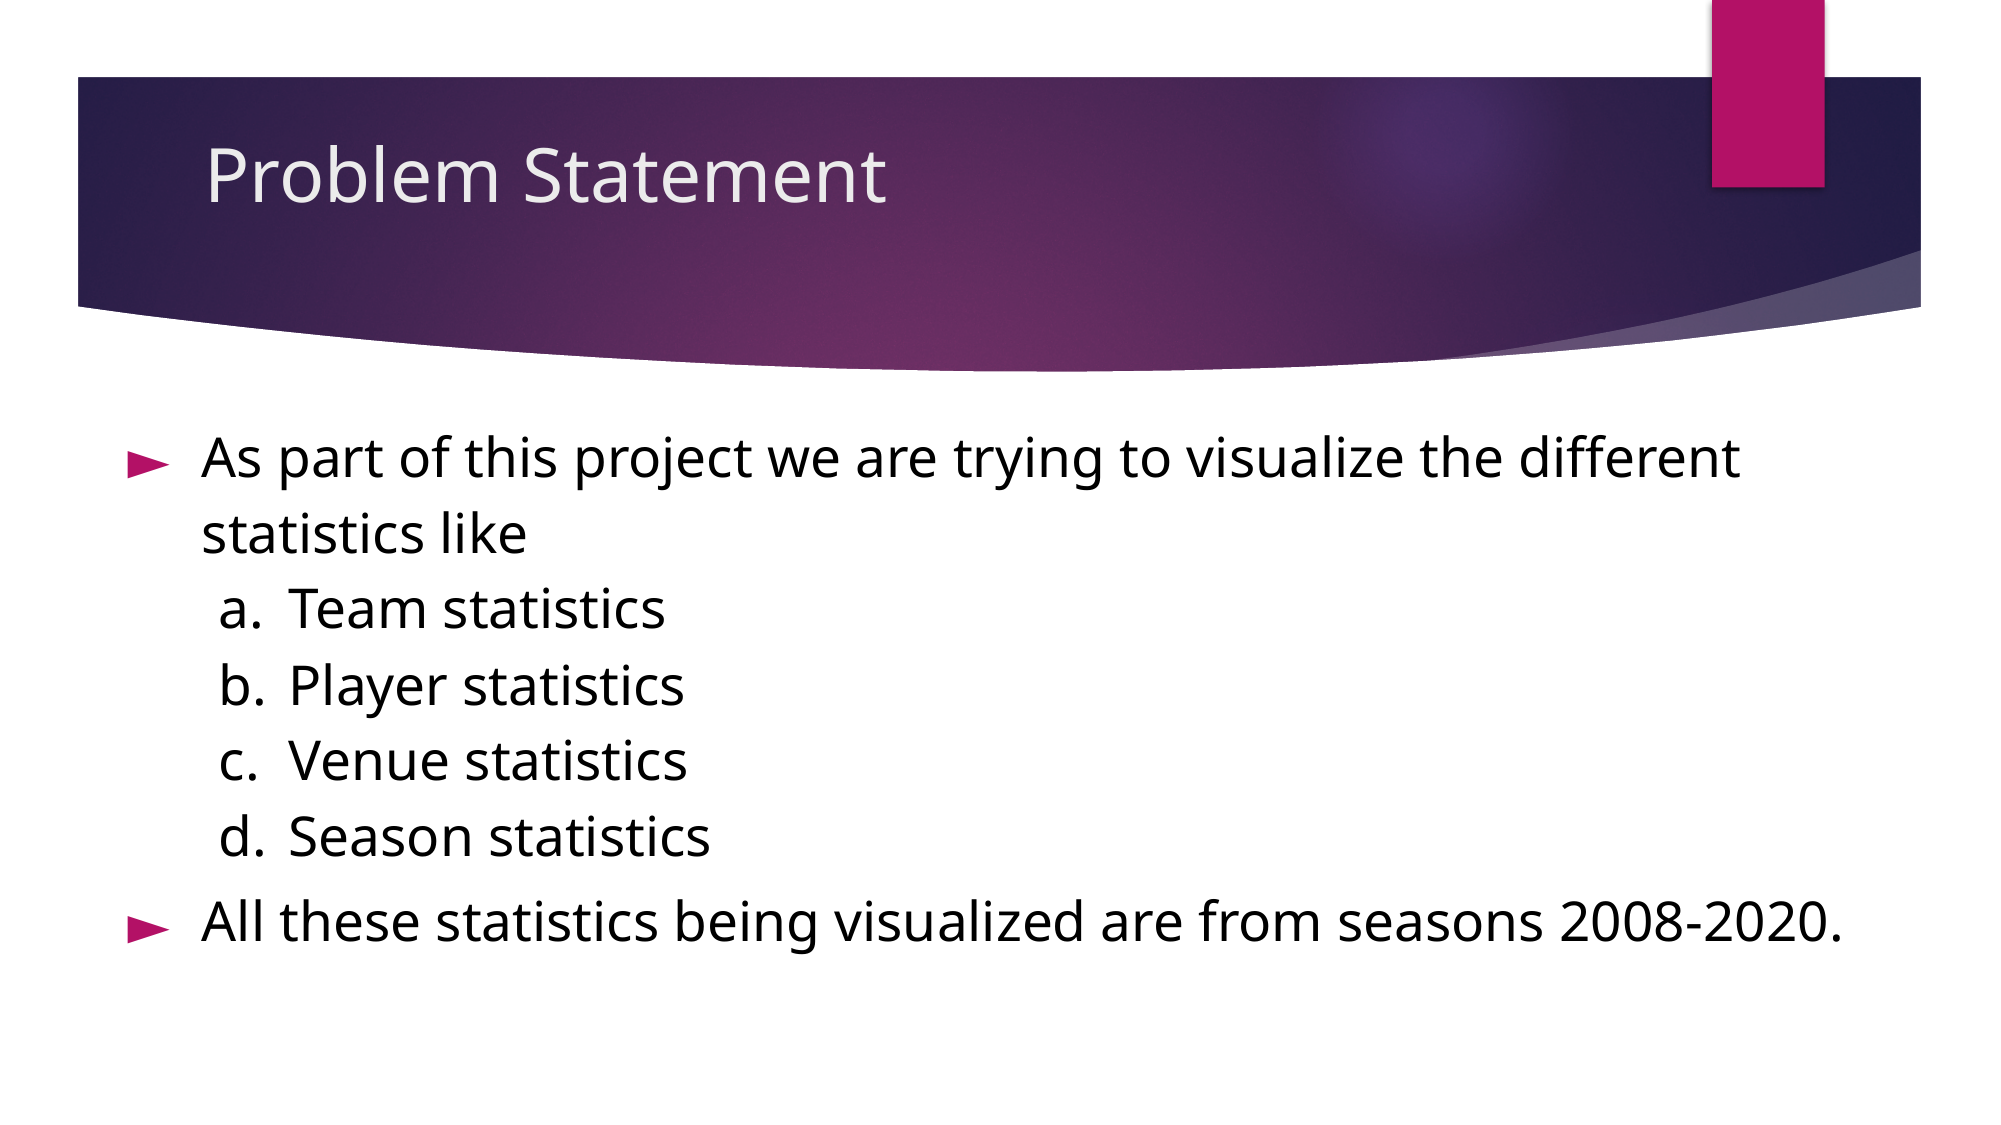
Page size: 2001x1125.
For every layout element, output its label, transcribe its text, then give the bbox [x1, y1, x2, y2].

picture [79, 78, 1920, 371]
title Problem Statement [189, 159, 1627, 276]
list As part of this project we are trying to visualize the different statistics like Team statistics Player statistics Venue statistics Season statistics All these statistics being visualized are from seasons 2008-2020. [112, 374, 1867, 983]
